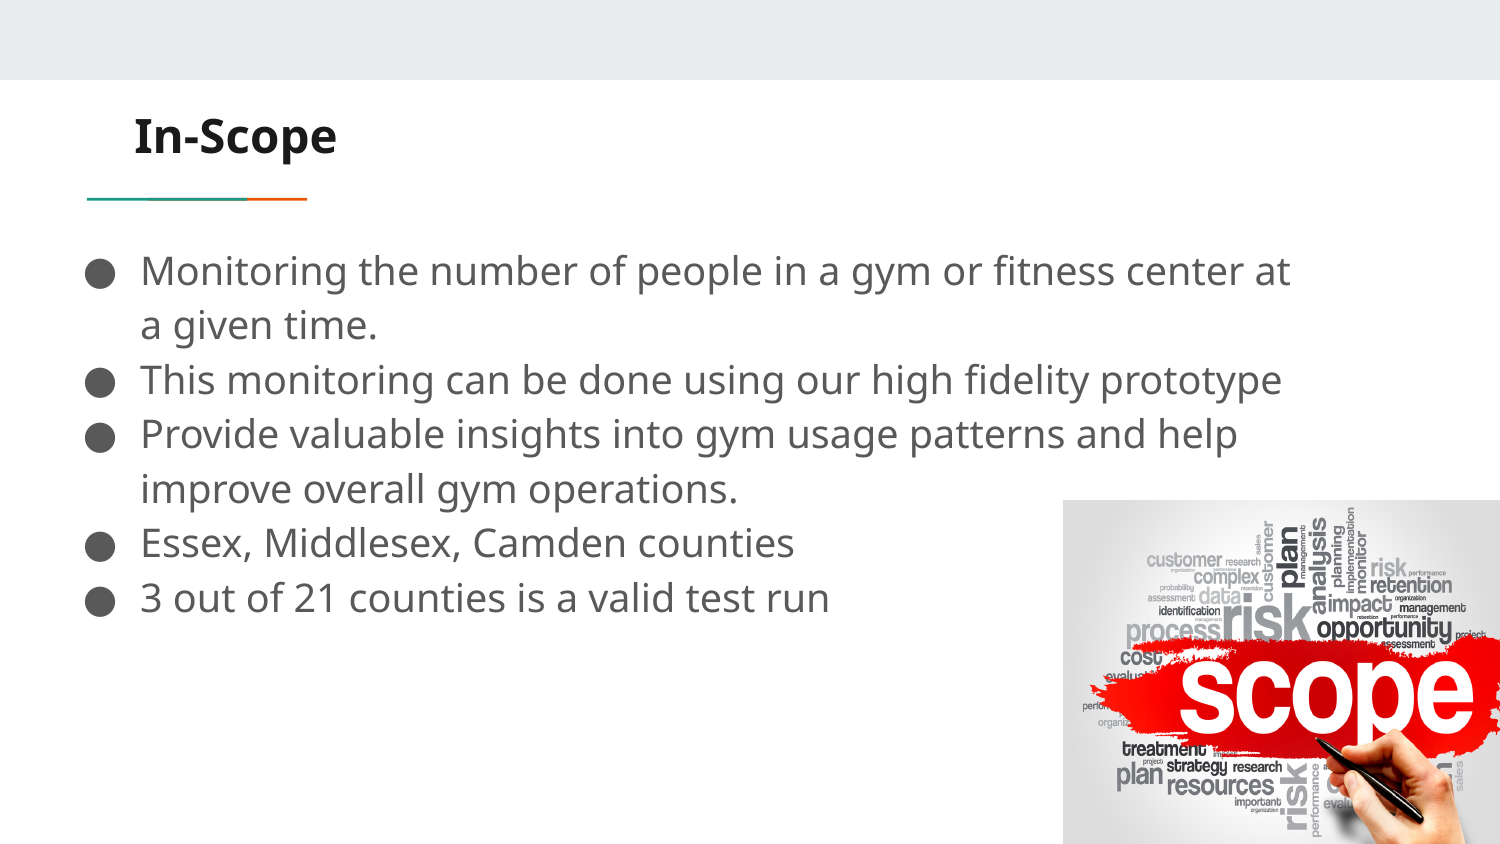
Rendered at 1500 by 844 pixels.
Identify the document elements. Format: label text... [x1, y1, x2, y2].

picture [1062, 499, 1500, 844]
list Monitoring the number of people in a gym or fitness center at a given time. This monitoring can be done using our high fidelity prototype Provide valuable insights into gym usage patterns and help improve overall gym operations. Essex, Middlesex, Camden counties 3 out of 21 counties is a valid test run [50, 223, 1312, 595]
title In-Scope [119, 91, 1381, 179]
